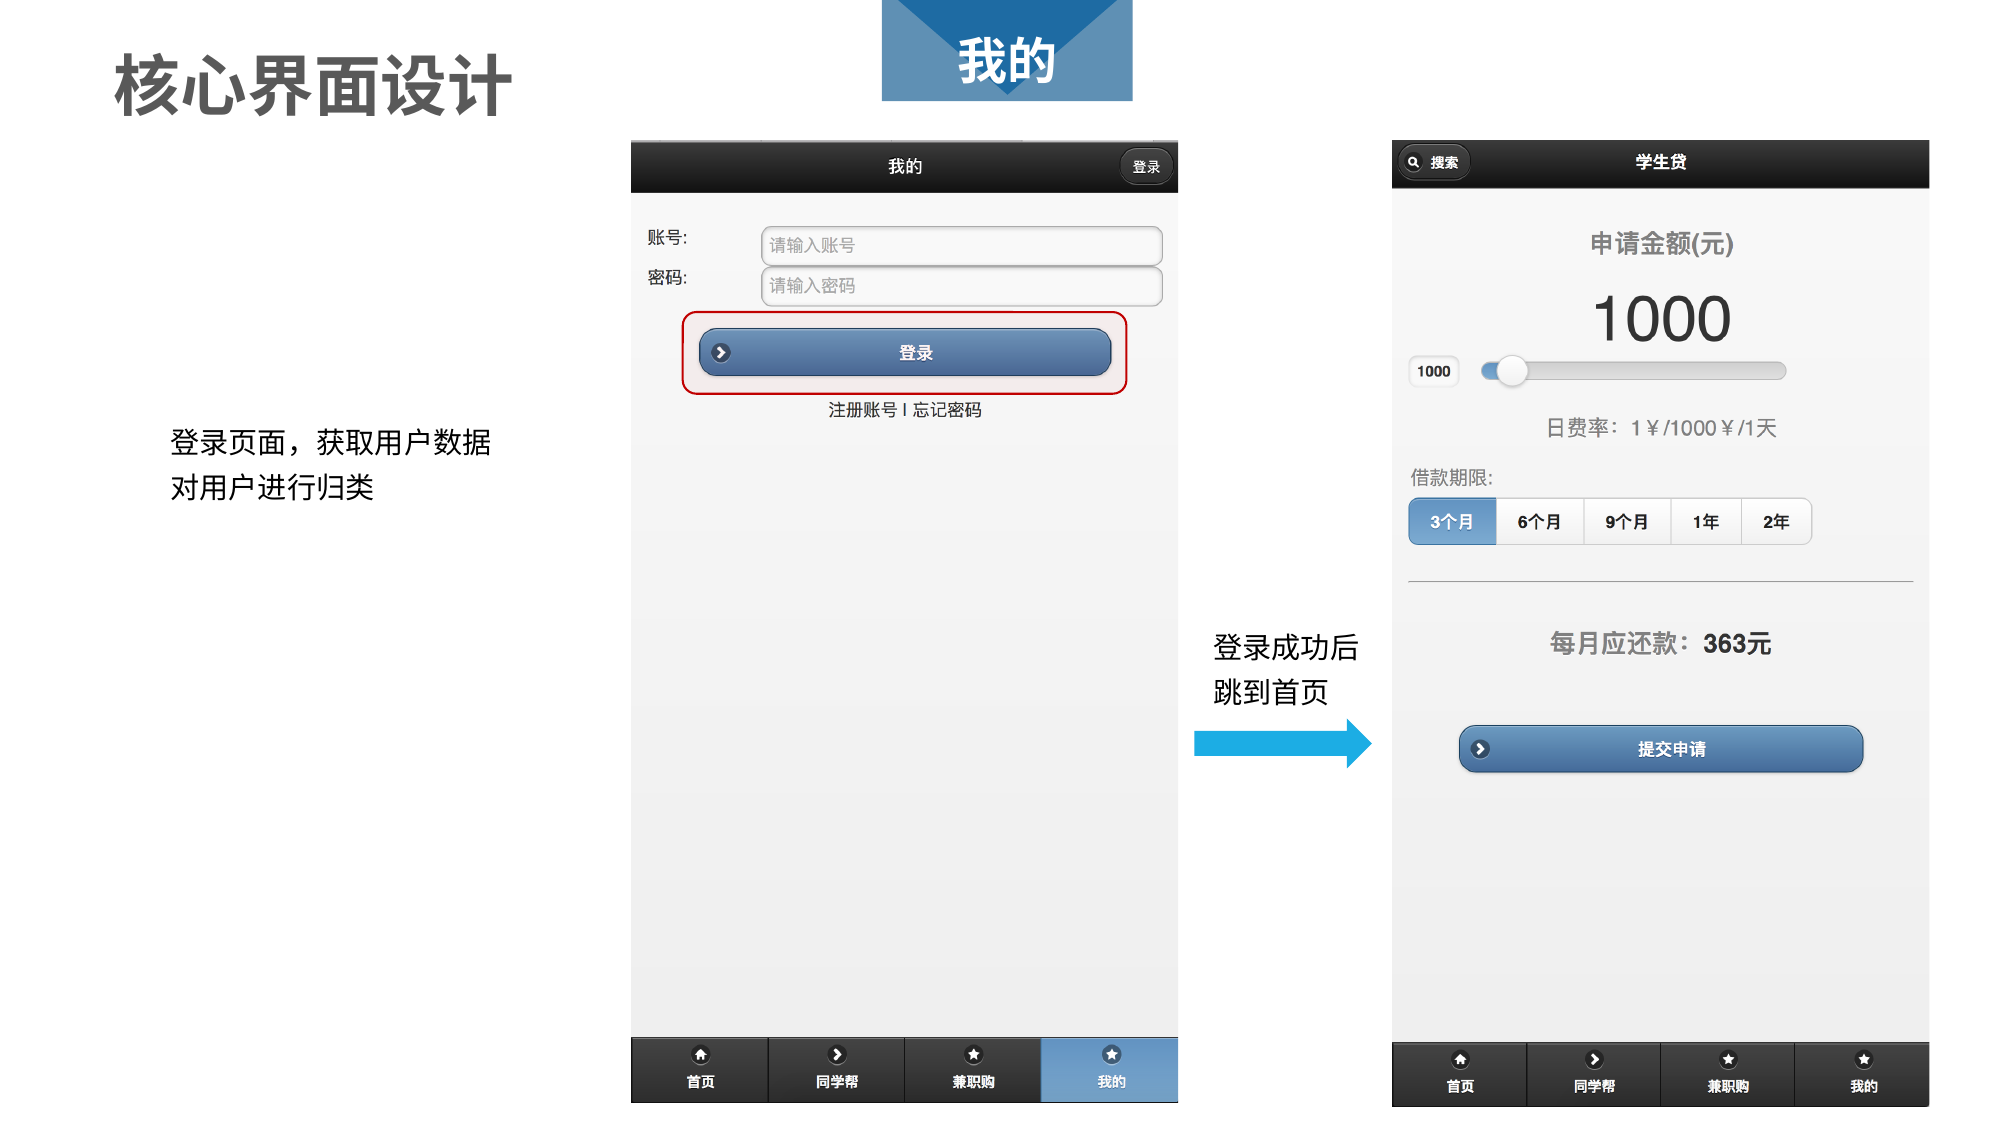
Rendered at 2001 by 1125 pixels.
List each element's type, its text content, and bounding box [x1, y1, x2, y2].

picture [1392, 140, 1930, 1107]
text_box 我的 [881, 0, 1134, 102]
text_box [1193, 717, 1374, 771]
text_box 核心界面设计 [67, 45, 562, 114]
picture [630, 140, 1179, 1104]
text_box 登录页面，获取用户数据对用户进行归类 [155, 406, 524, 570]
text_box 登录成功后跳到首页 [1198, 611, 1375, 717]
